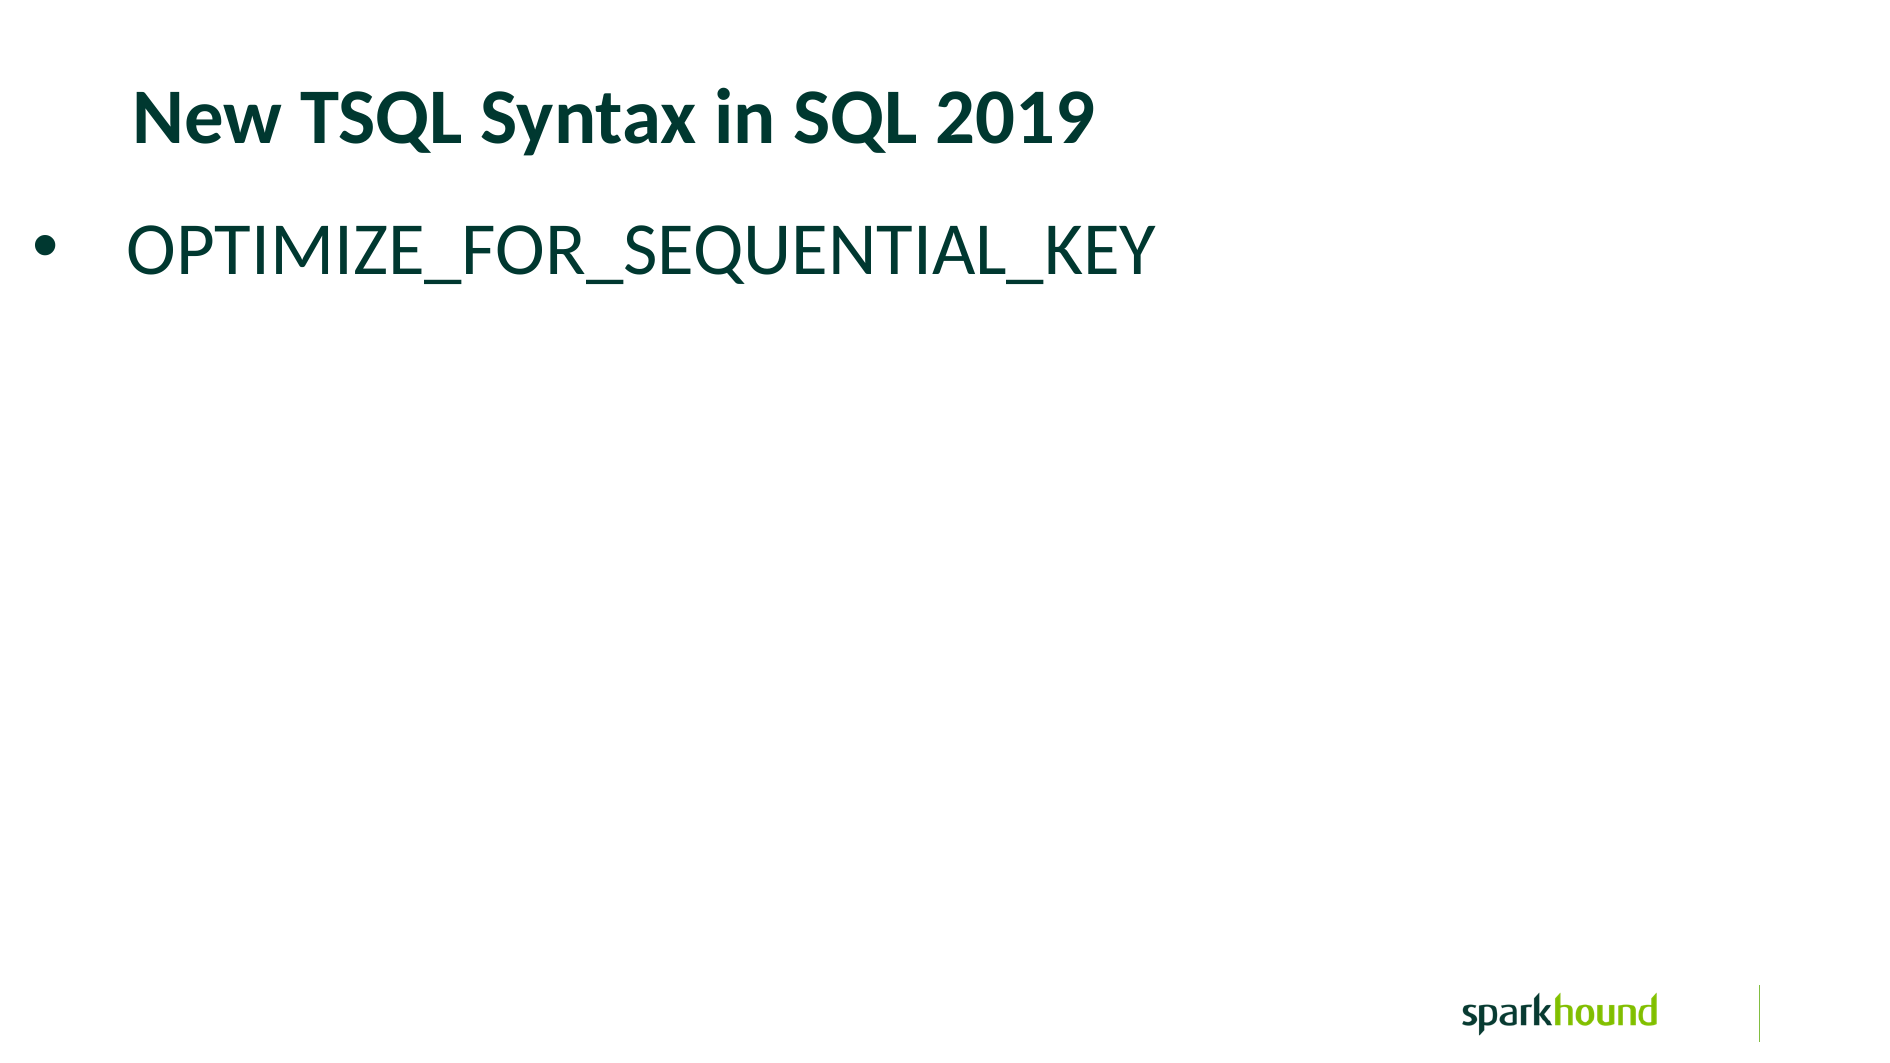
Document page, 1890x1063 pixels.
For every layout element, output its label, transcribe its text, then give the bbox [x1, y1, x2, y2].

title New TSQL Syntax in SQL 2019 [117, 59, 1890, 178]
picture [1461, 991, 1658, 1036]
text_box OPTIMIZE_FOR_SEQUENTIAL_KEY [18, 192, 1844, 297]
